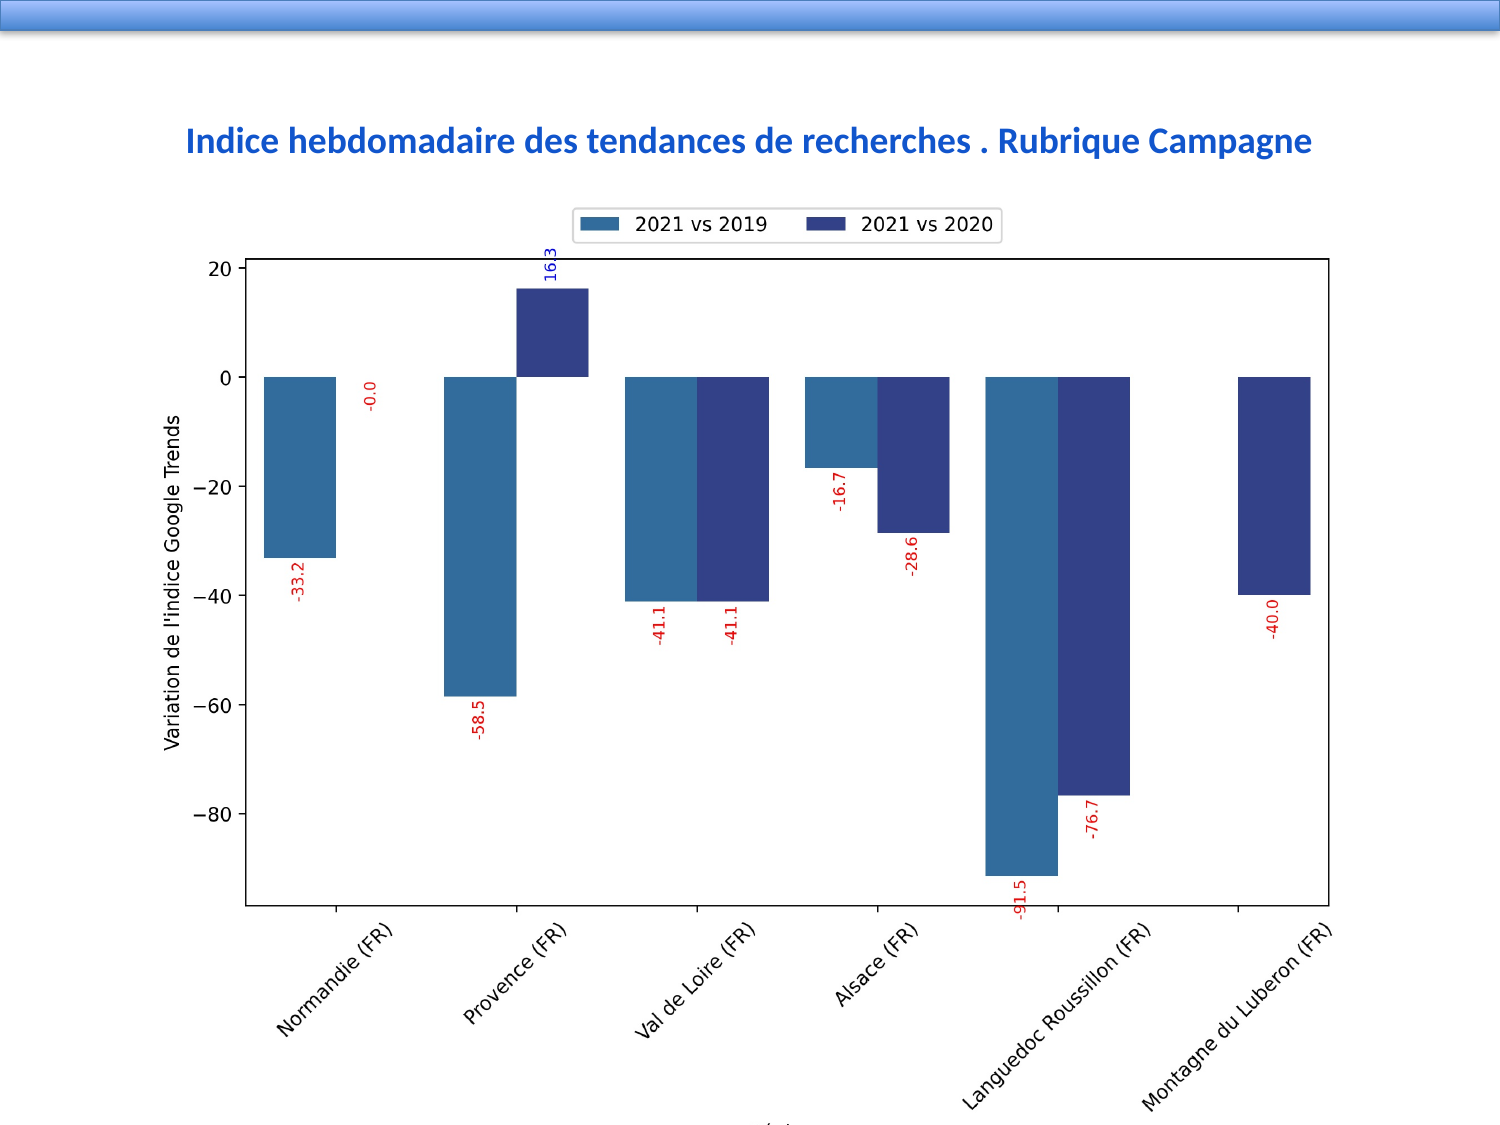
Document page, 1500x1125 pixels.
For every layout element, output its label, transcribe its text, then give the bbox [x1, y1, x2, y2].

picture [149, 194, 1351, 1125]
title Indice hebdomadaire des tendances de recherches . Rubrique Campagne [75, 45, 1425, 233]
text_box [0, 0, 1500, 31]
